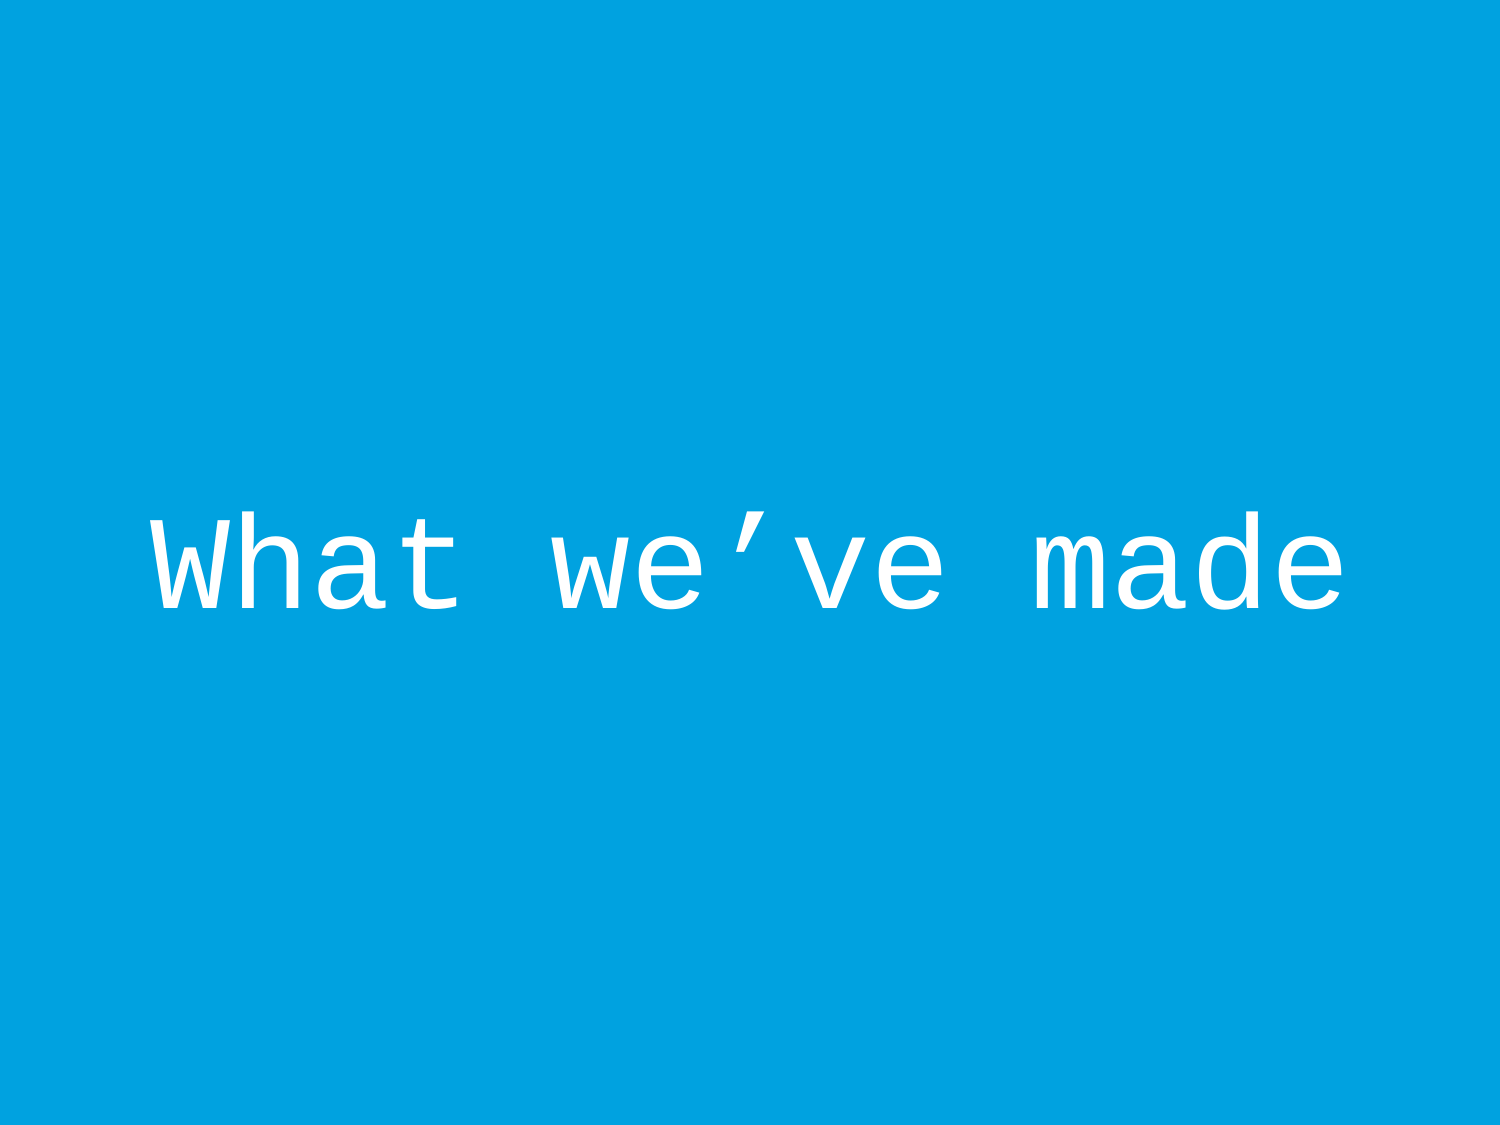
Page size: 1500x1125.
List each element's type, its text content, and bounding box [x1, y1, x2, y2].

title What we’ve made [94, 469, 1406, 656]
